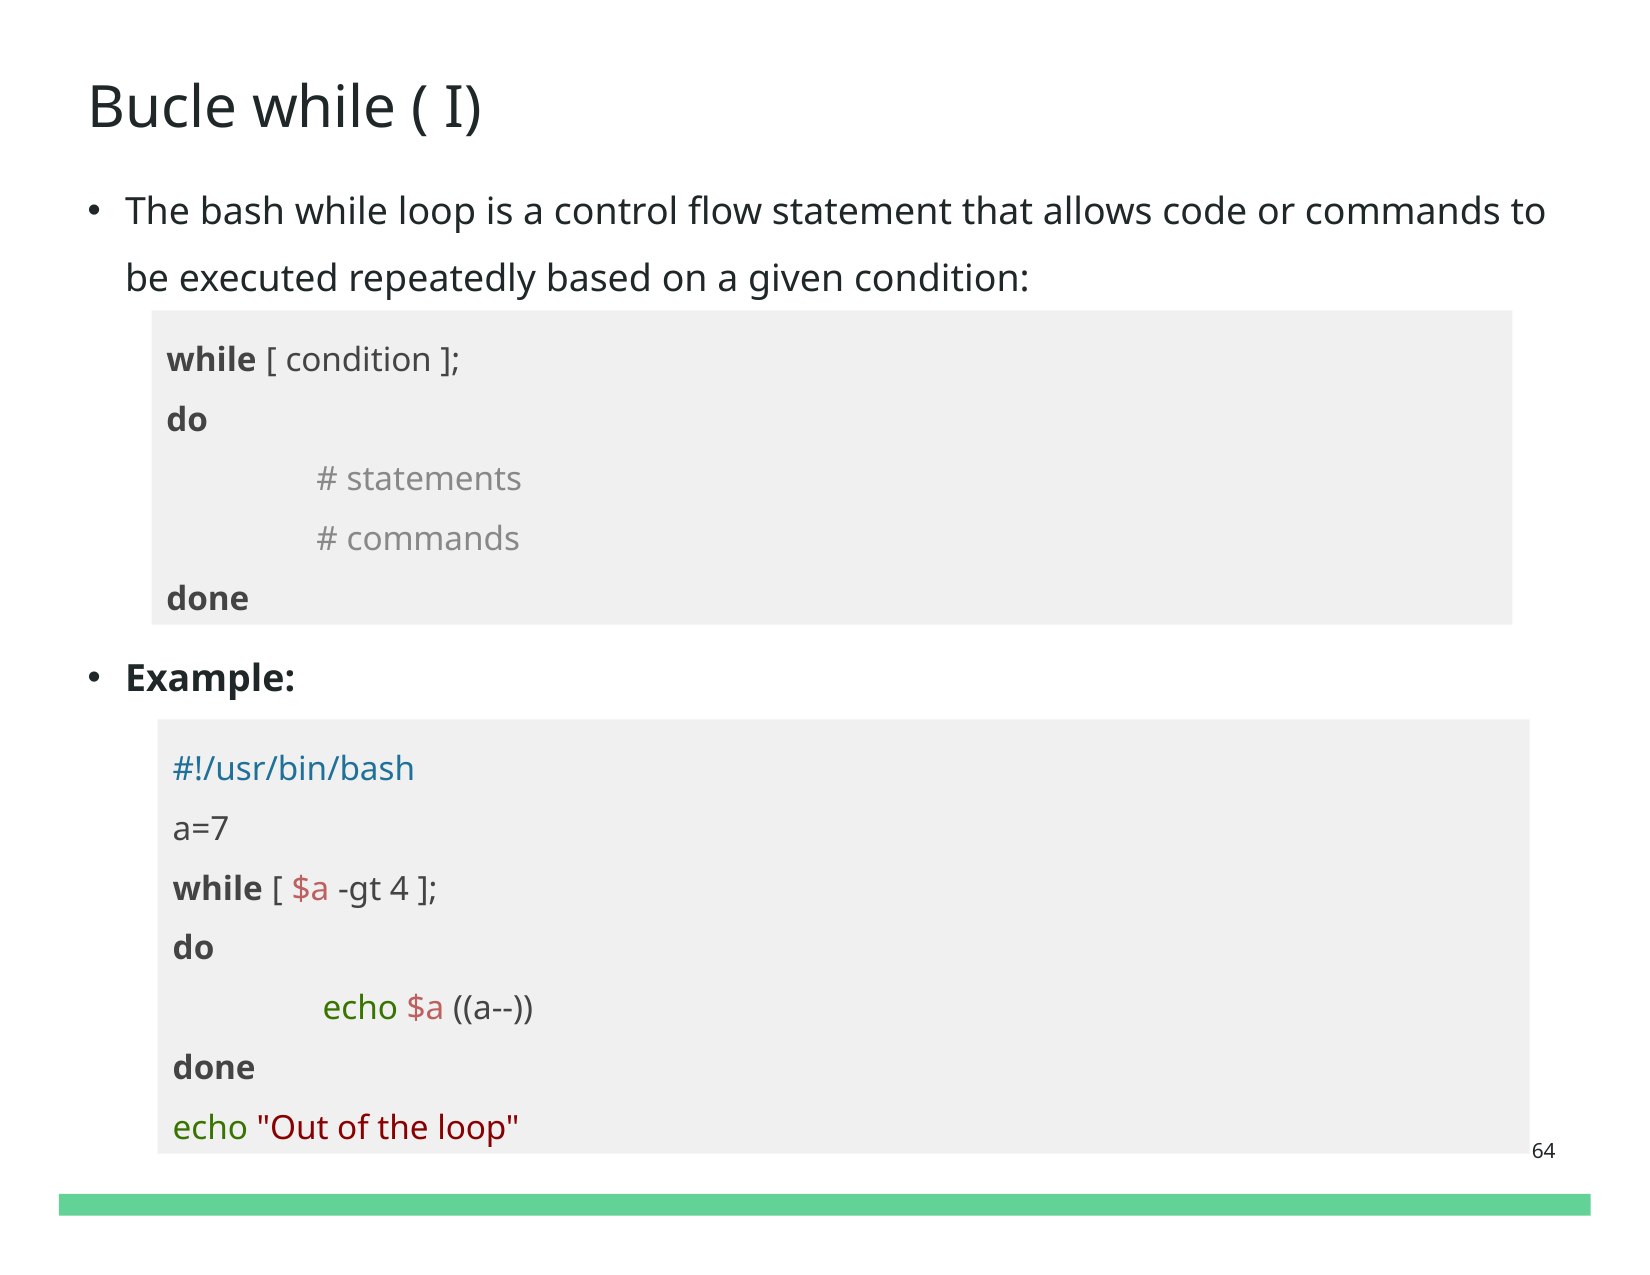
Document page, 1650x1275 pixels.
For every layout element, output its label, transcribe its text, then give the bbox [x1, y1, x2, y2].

text_box 64 [1478, 1107, 1571, 1197]
text_box while [ condition ]; do # statements # commands done [151, 310, 1513, 625]
list The bash while loop is a control flow statement that allows code or commands to be executed repeatedly based on a given condition: Example: [87, 164, 1600, 253]
title Bucle while ( I) [87, 42, 1588, 164]
text_box #!/usr/bin/bash a=7 while [ $a -gt 4 ]; do echo $a ((a--)) done echo "Out of the loop" [157, 719, 1530, 1154]
